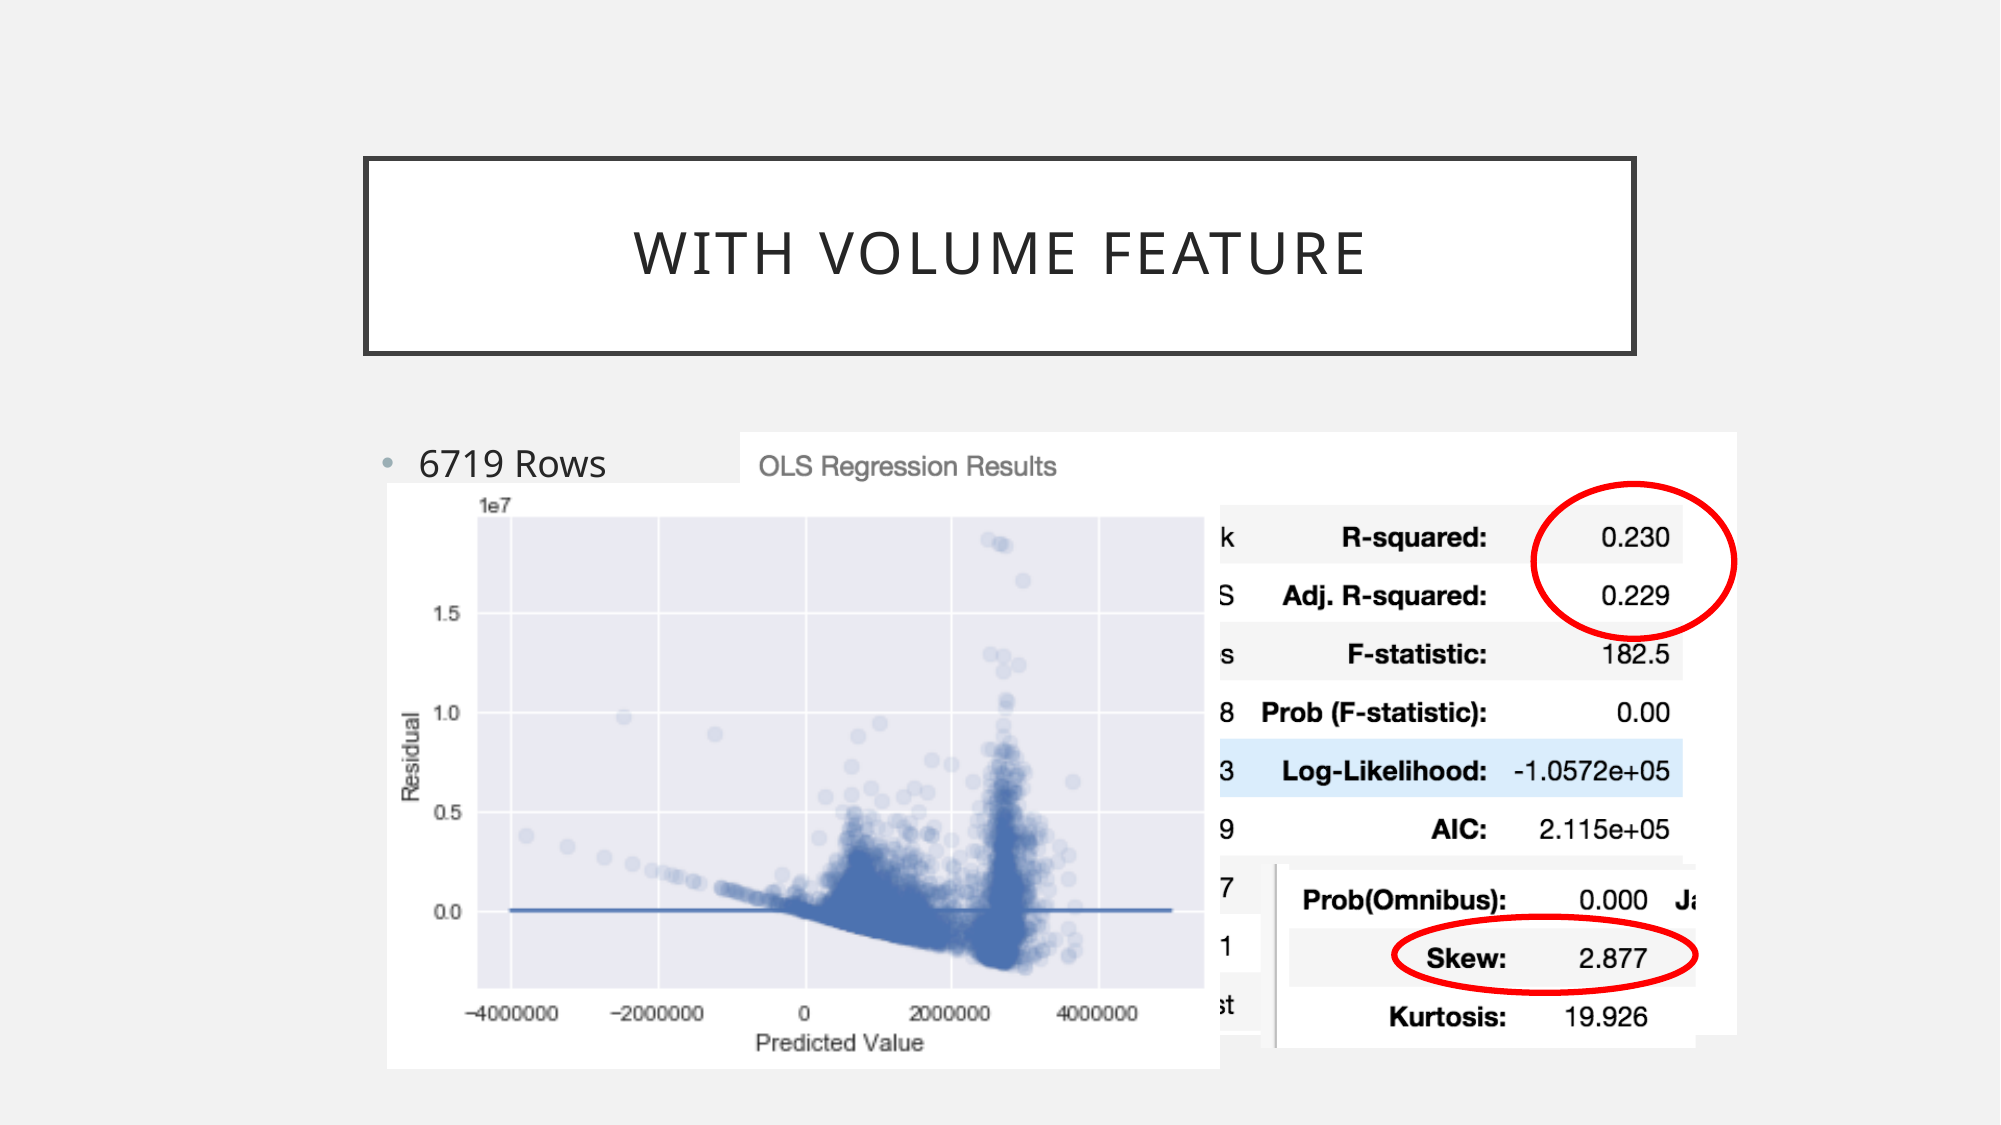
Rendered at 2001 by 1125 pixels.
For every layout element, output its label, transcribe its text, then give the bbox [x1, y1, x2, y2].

picture [387, 432, 1737, 1069]
list 6719 Rows [366, 432, 740, 942]
title With volume feature [363, 156, 1637, 356]
